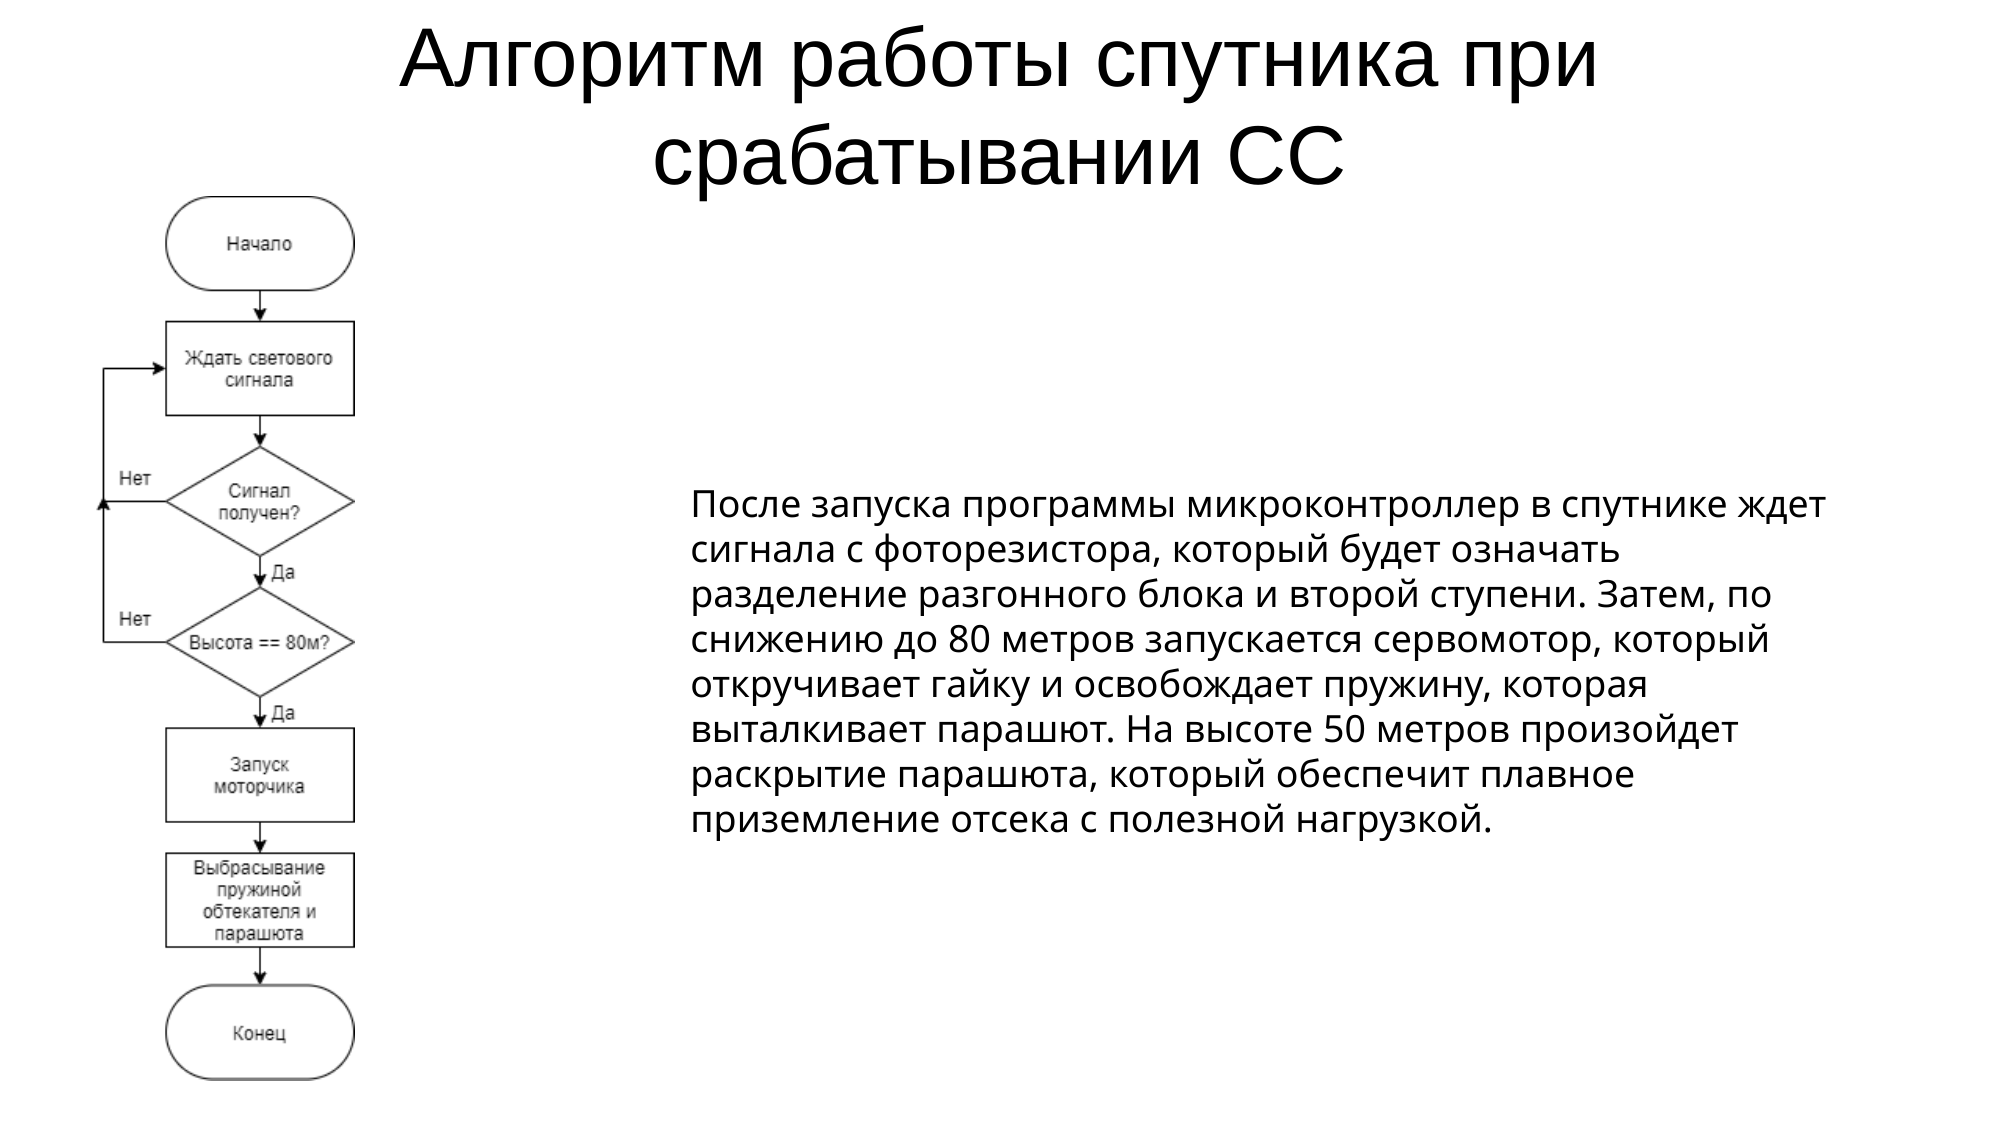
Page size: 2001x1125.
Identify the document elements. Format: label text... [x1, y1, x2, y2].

picture [92, 196, 355, 1081]
title Алгоритм работы спутника при срабатывании СС [146, 15, 1854, 197]
text_box После запуска программы микроконтроллер в спутнике ждет сигнала с фоторезистора, который будет означать разделение разгонного блока и второй ступени. Затем, по снижению до 80 метров запускается сервомотор, который откручивает гайку и освобождает пружину, которая выталкивает парашют. На высоте 50 метров произойдет раскрытие парашюта, который обеспечит плавное приземление отсека с полезной нагрузкой. [675, 472, 1854, 847]
